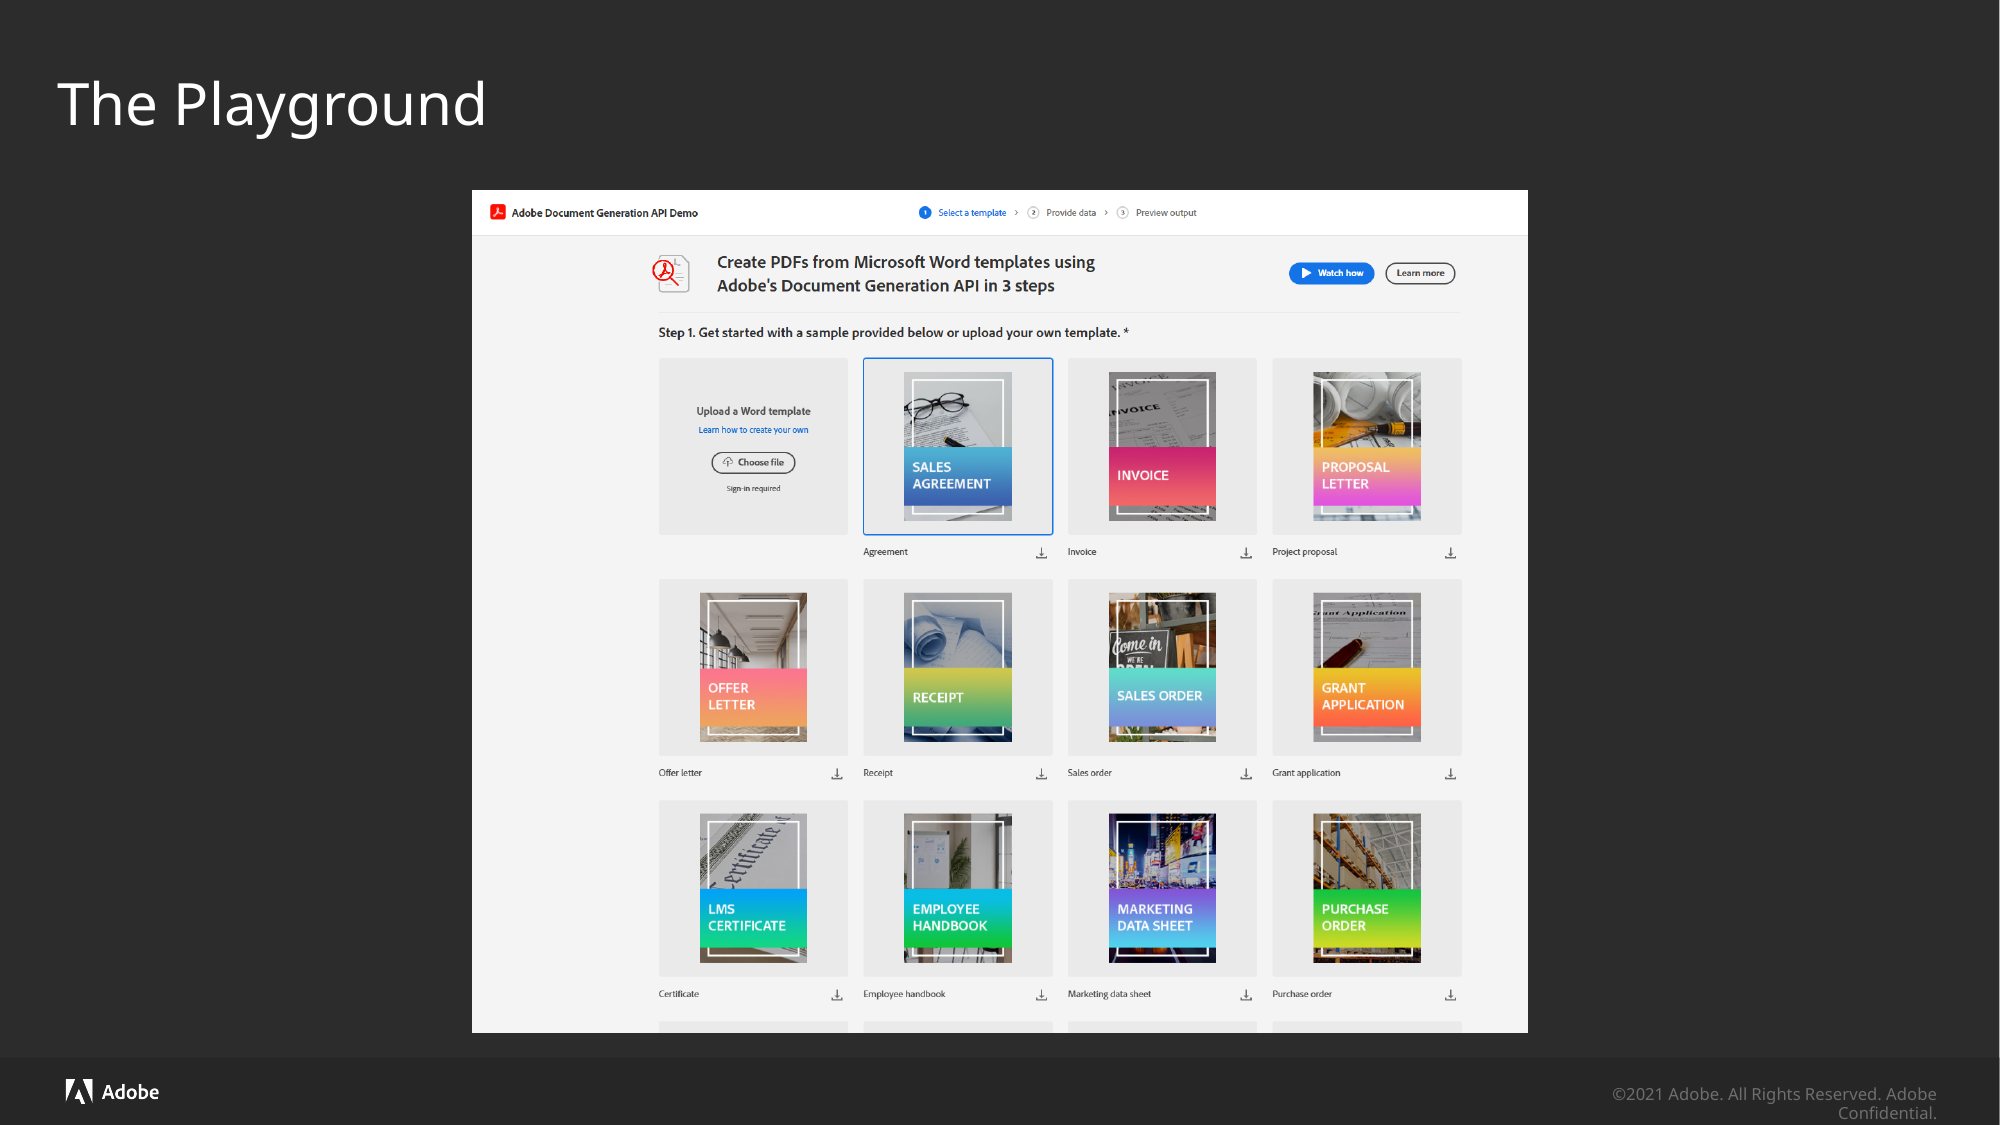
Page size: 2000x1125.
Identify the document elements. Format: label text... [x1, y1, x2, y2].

picture [471, 190, 1528, 1034]
title The Playground [49, 47, 1950, 158]
